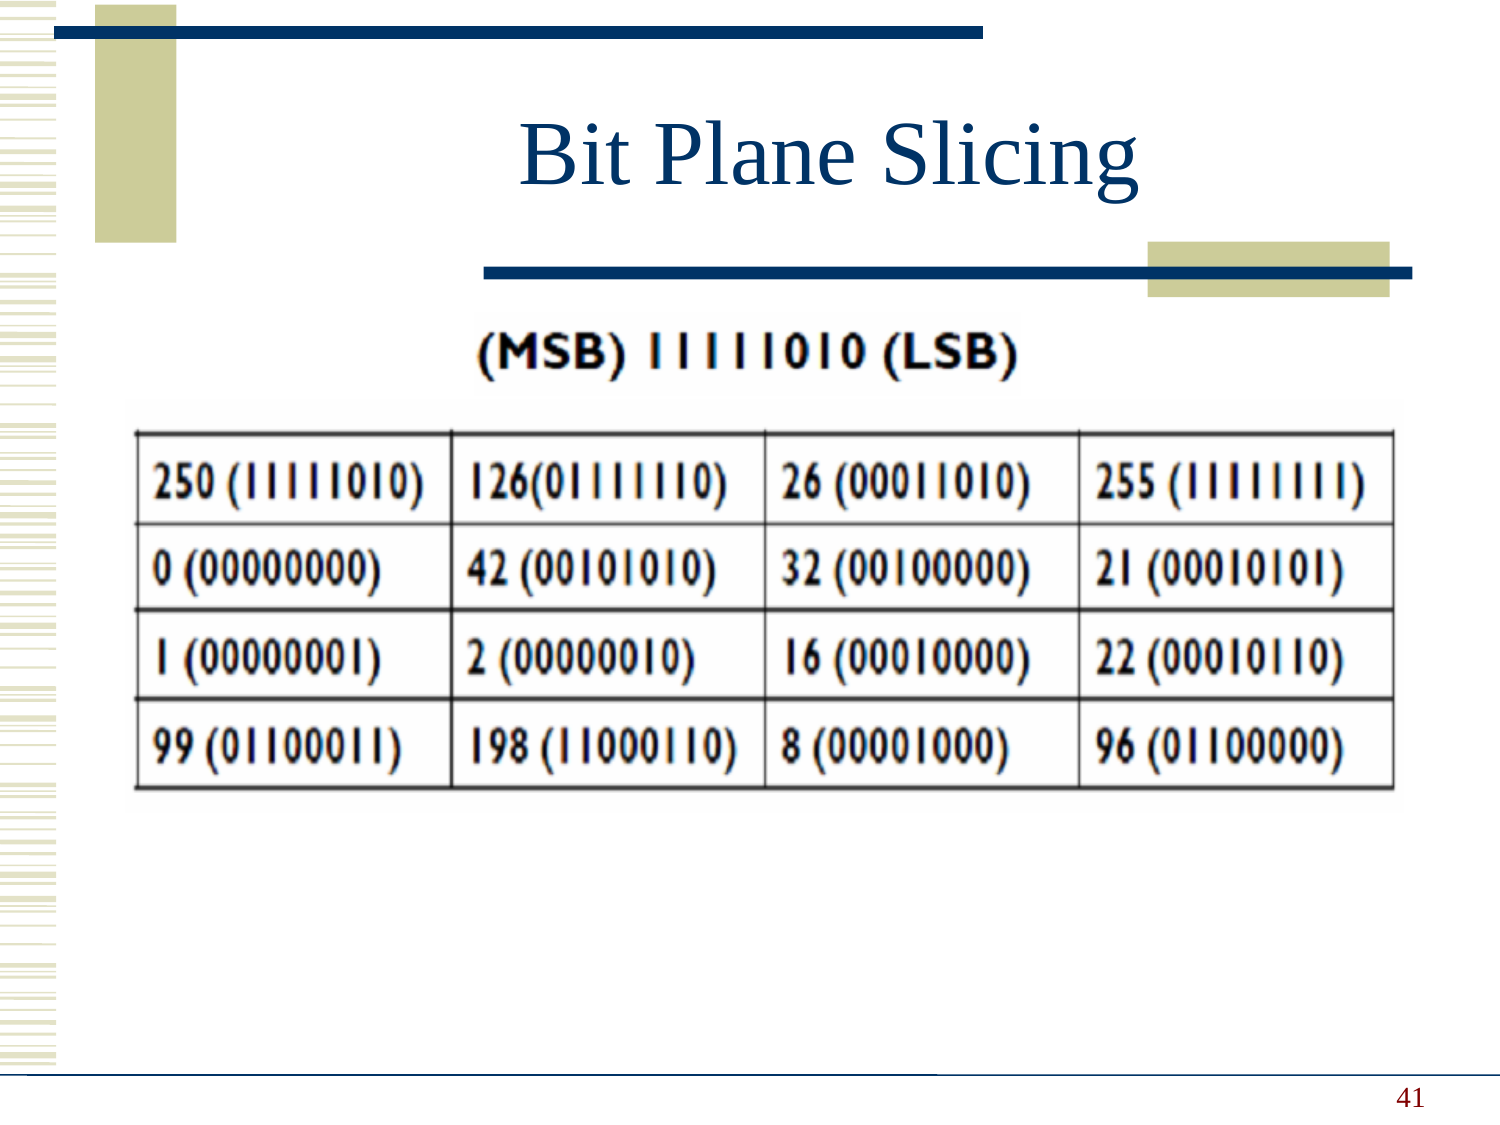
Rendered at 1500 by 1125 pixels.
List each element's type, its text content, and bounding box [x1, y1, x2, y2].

picture [124, 399, 1404, 813]
picture [474, 312, 1021, 396]
text_box 41 [1080, 1046, 1441, 1121]
title Bit Plane Slicing [224, 62, 1436, 251]
